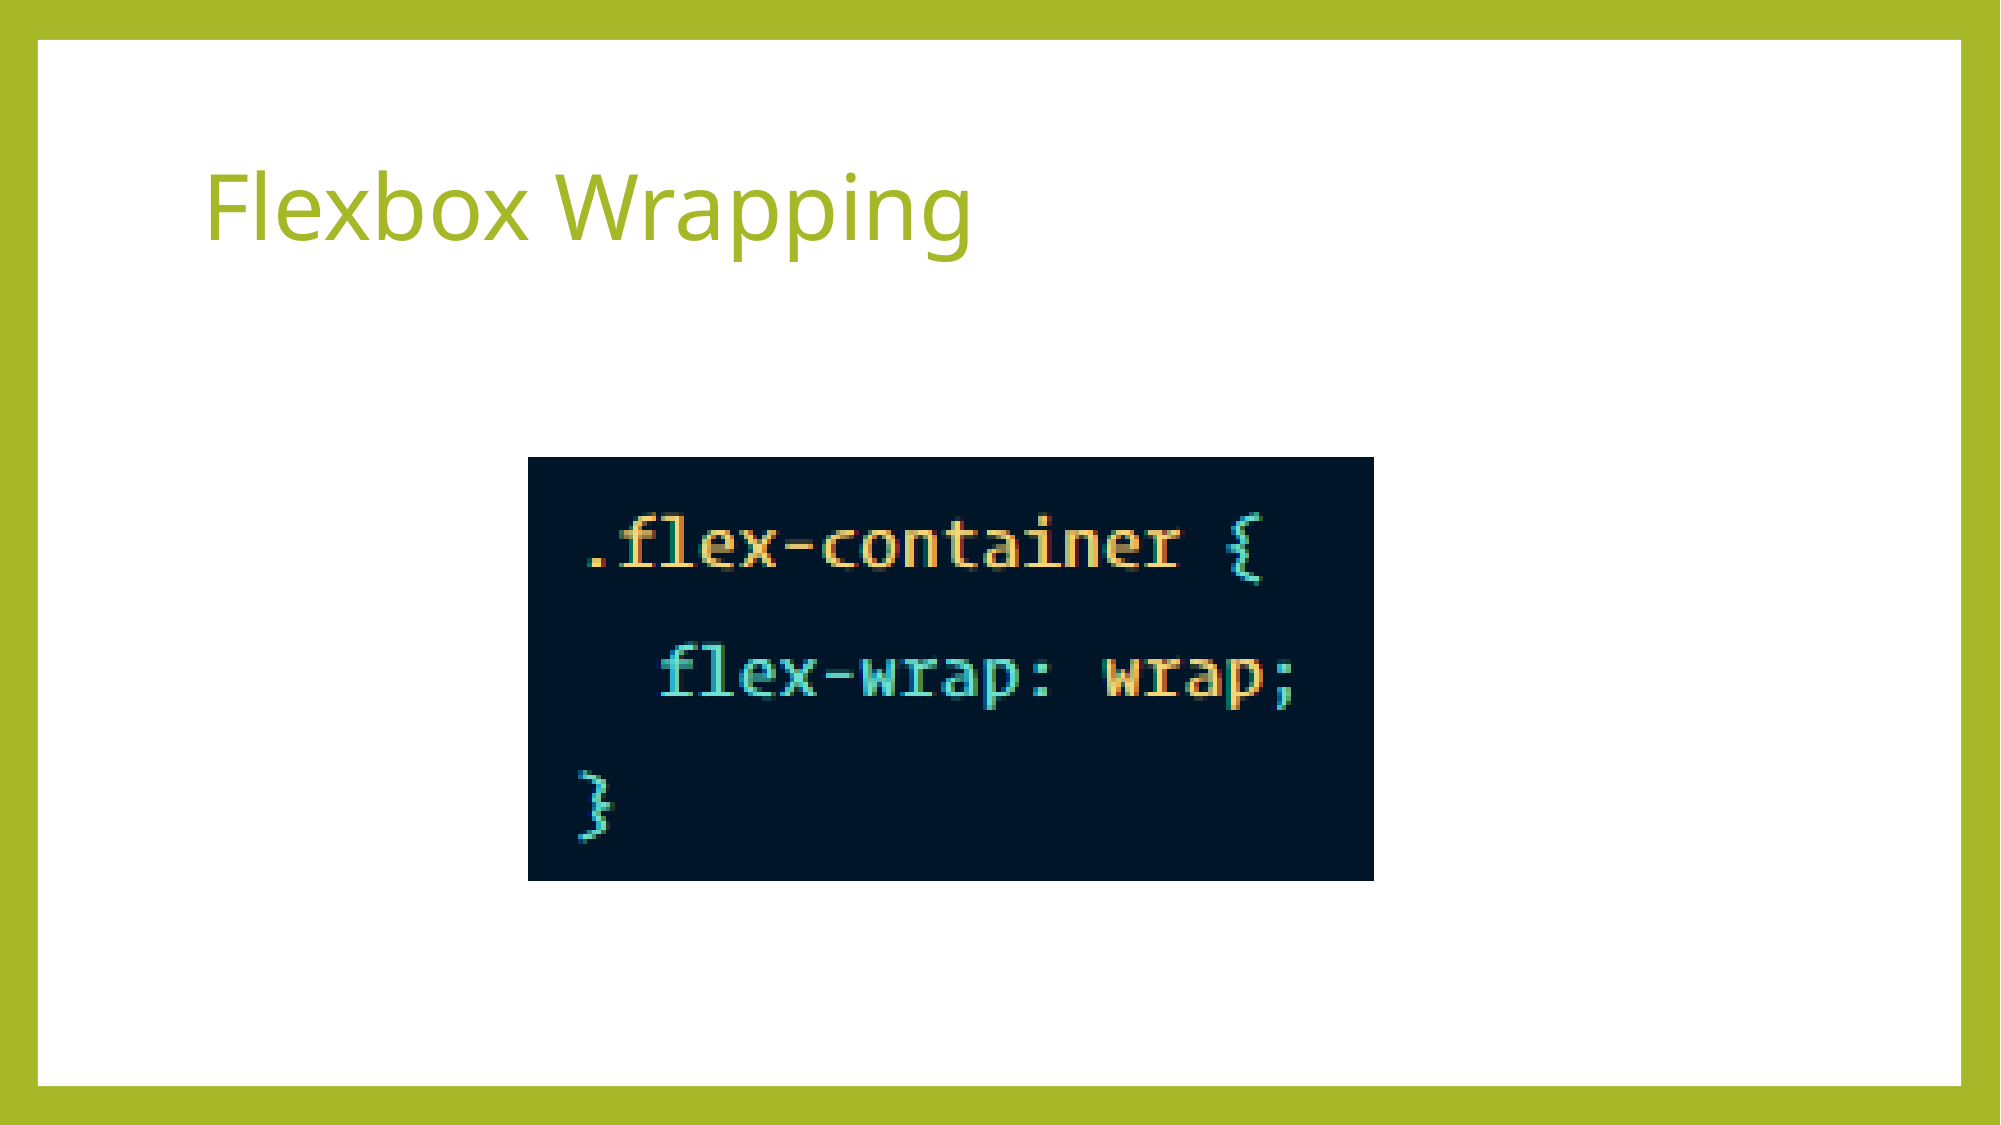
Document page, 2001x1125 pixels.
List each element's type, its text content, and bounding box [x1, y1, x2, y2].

title Flexbox Wrapping [187, 99, 1808, 323]
picture [527, 457, 1374, 881]
